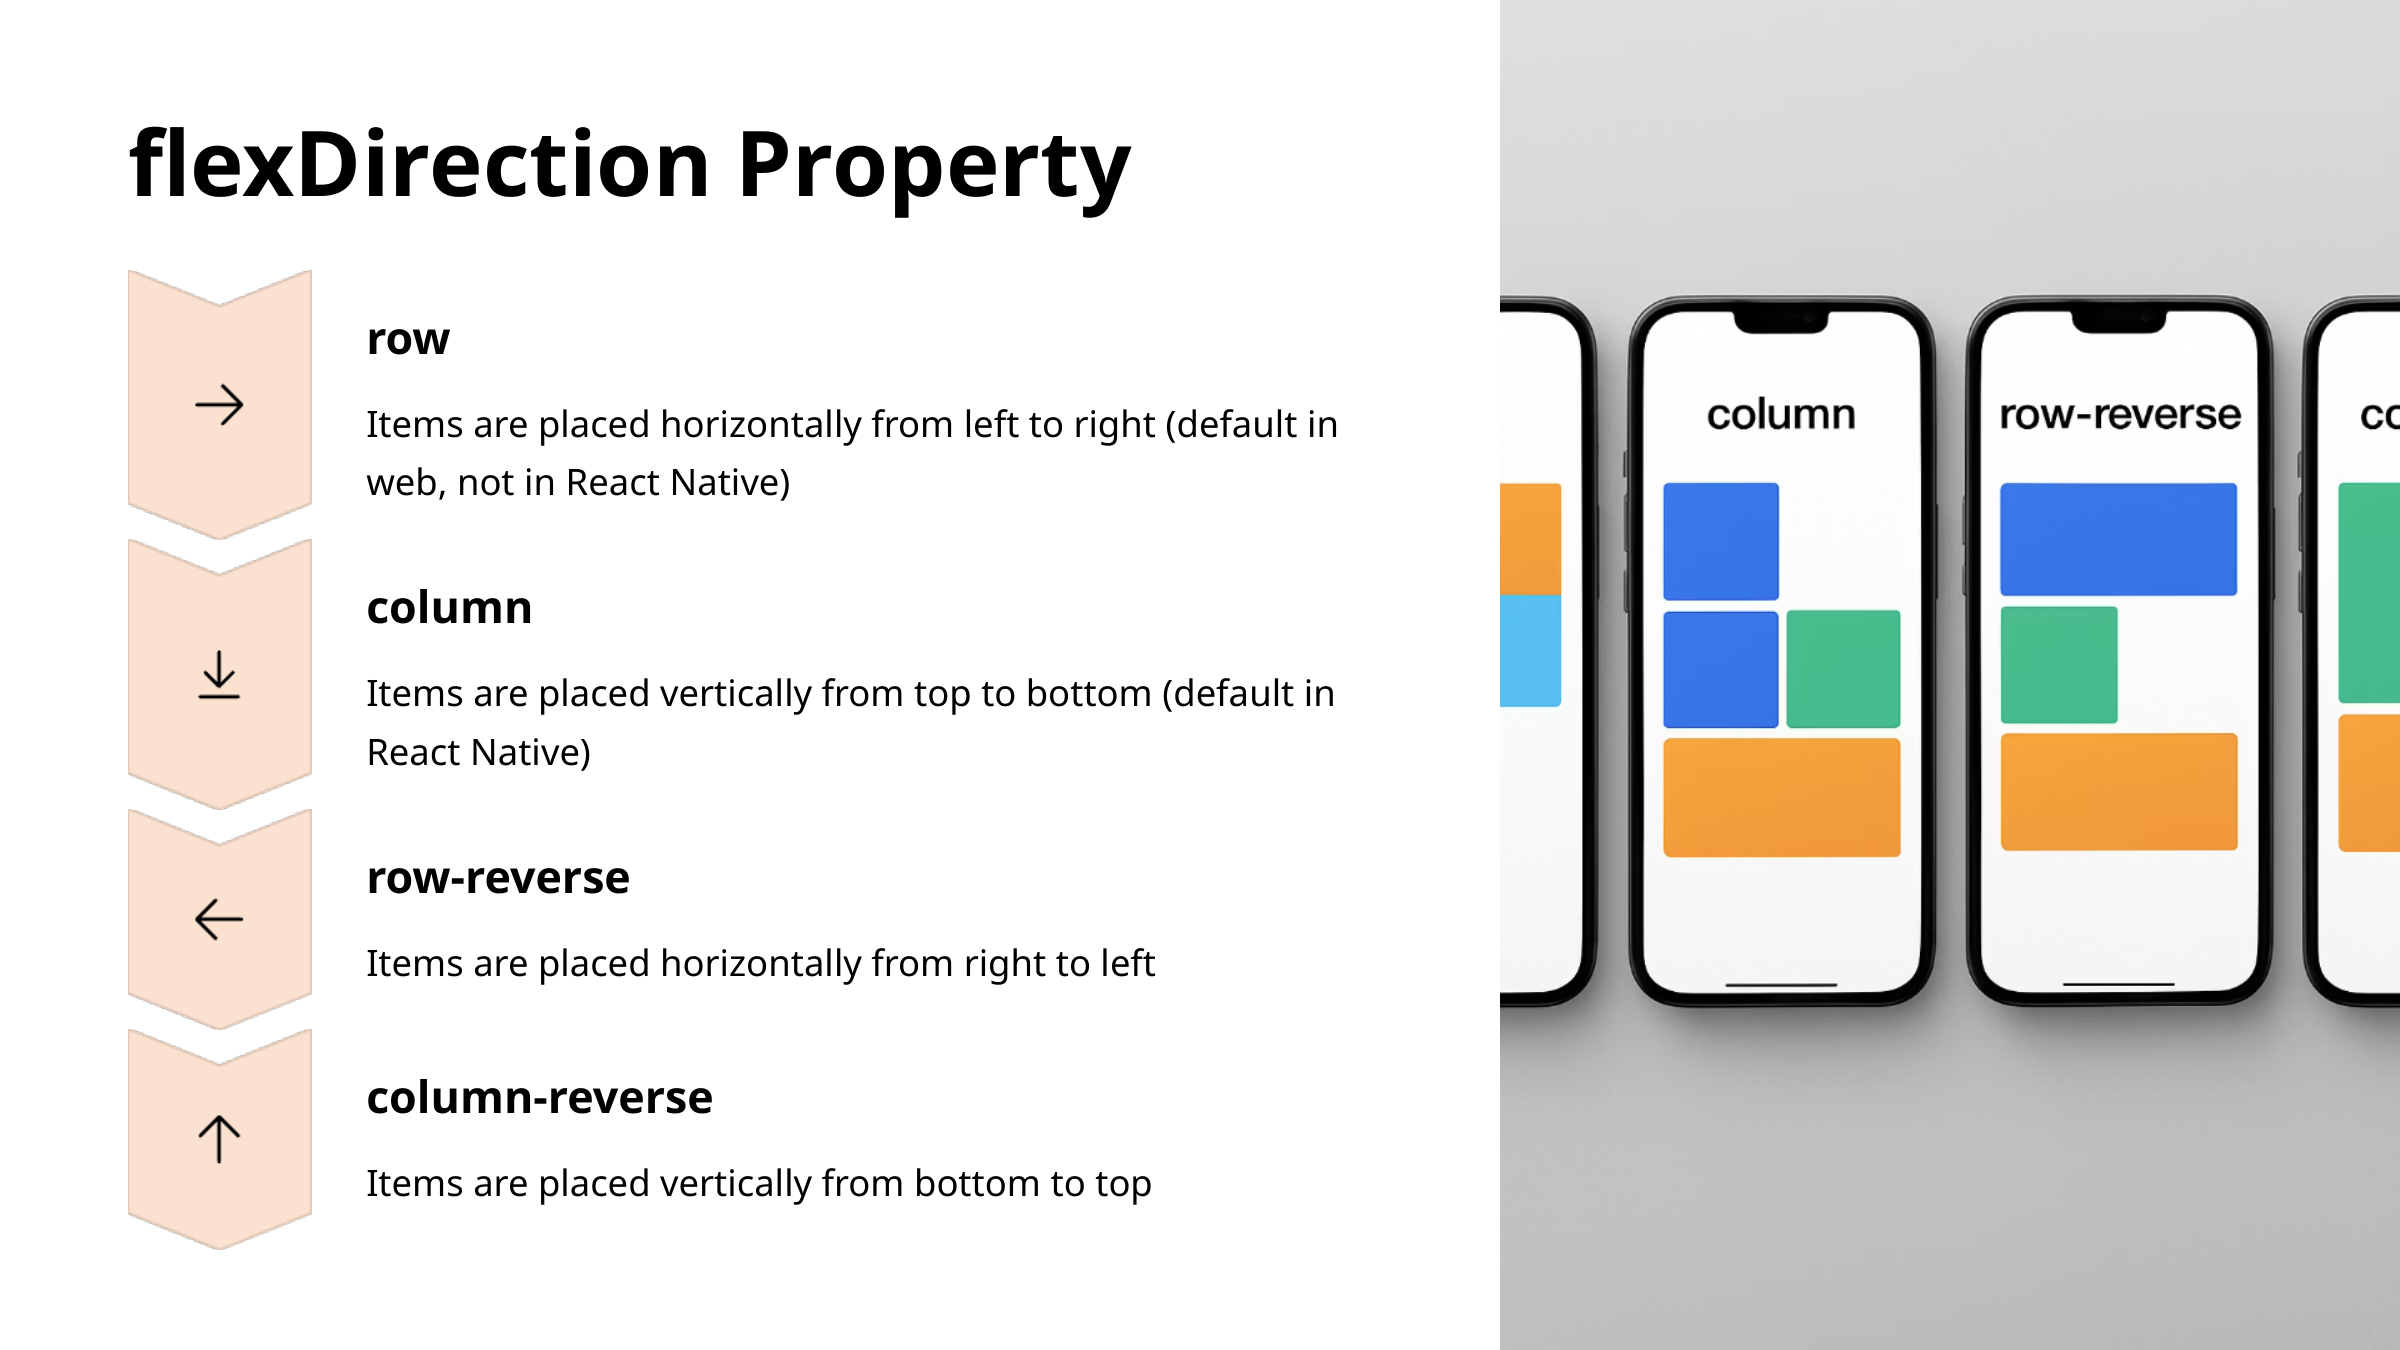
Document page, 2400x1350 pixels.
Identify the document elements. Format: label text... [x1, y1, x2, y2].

text_box column [366, 576, 825, 634]
text_box column-reverse [366, 1066, 825, 1124]
picture [1499, 0, 2400, 1350]
text_box row-reverse [366, 846, 825, 904]
text_box Items are placed vertically from bottom to top [366, 1145, 1372, 1204]
text_box row [366, 306, 825, 365]
text_box Items are placed vertically from top to bottom (default in React Native) [366, 655, 1372, 773]
text_box flexDirection Property [128, 100, 1116, 216]
picture [128, 270, 312, 1250]
text_box Items are placed horizontally from right to left [366, 925, 1372, 984]
text_box Items are placed horizontally from left to right (default in web, not in React Native) [366, 386, 1372, 504]
